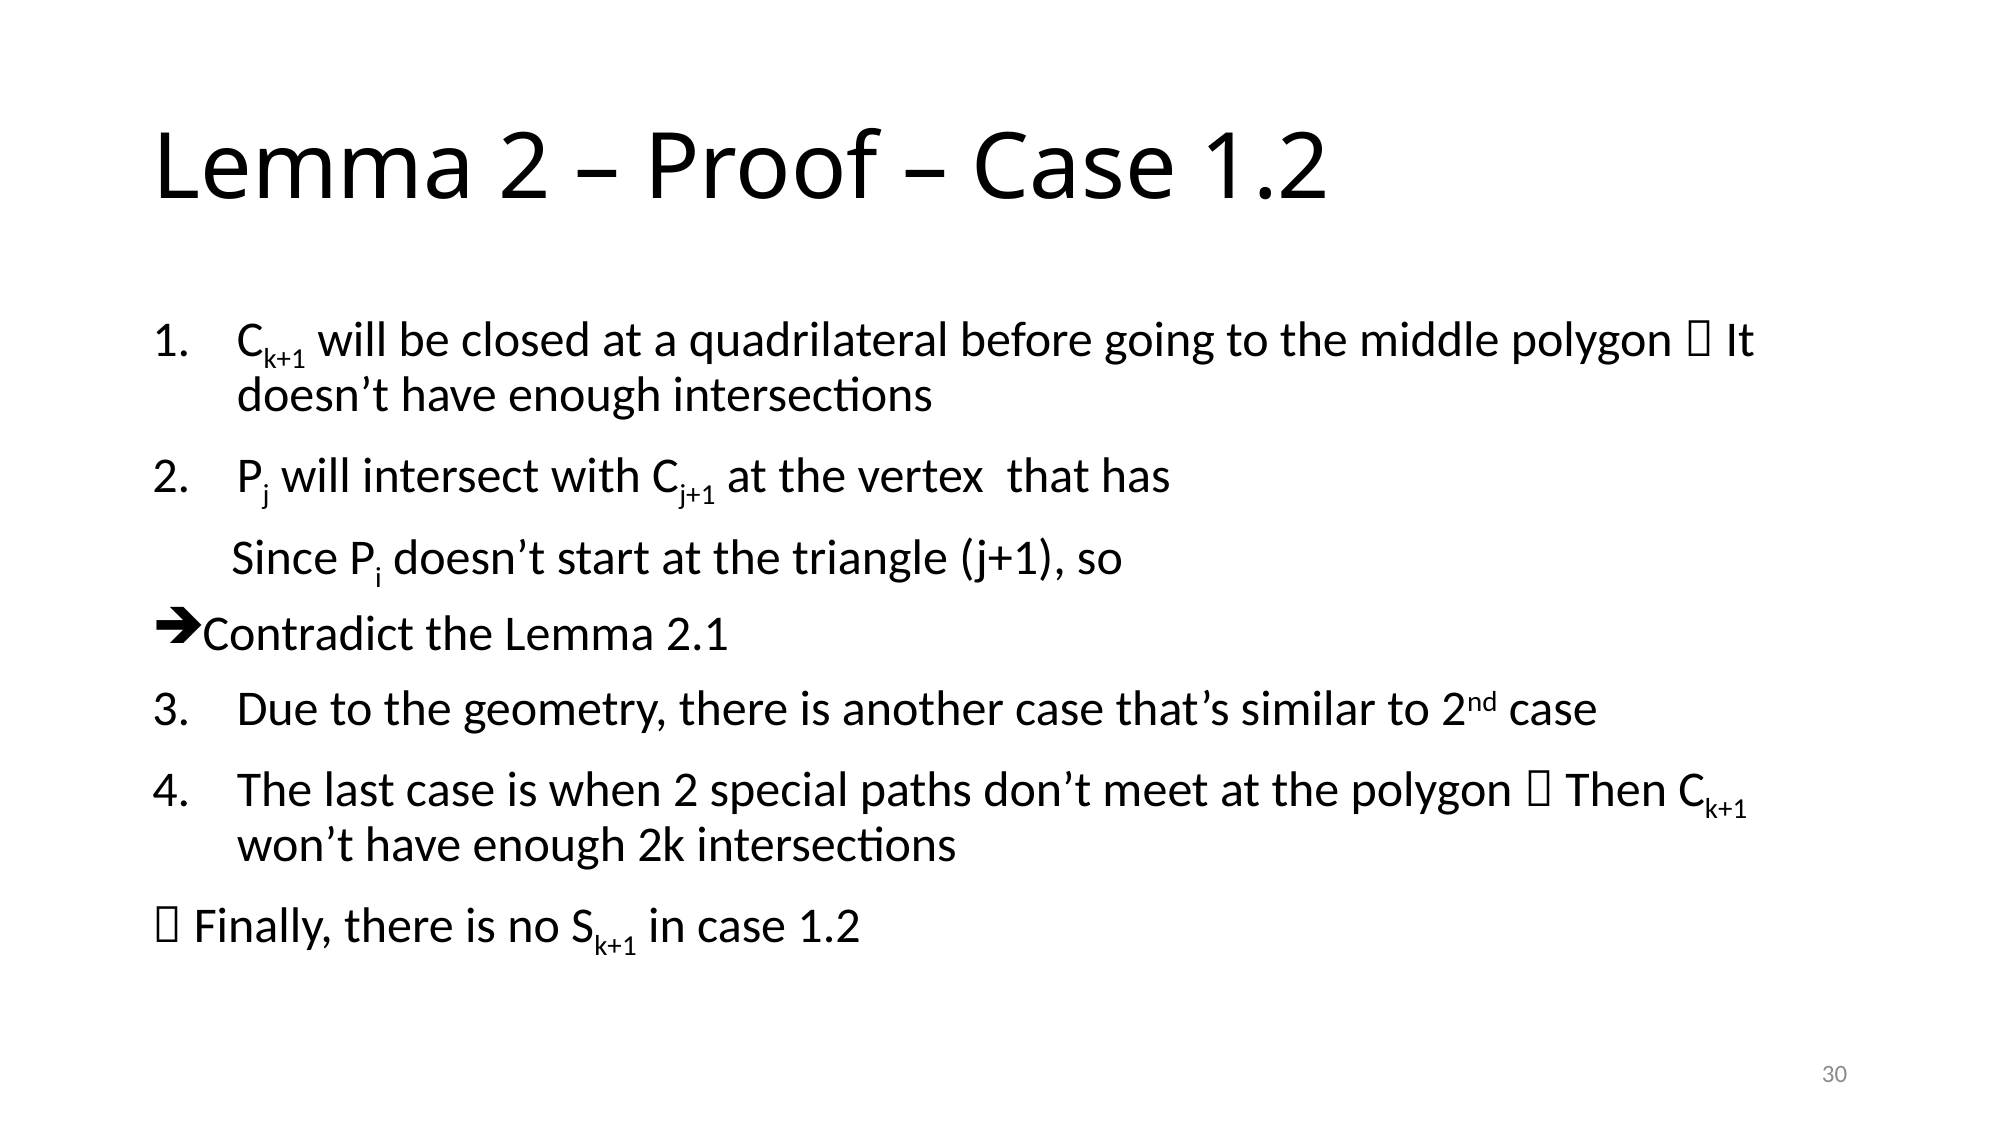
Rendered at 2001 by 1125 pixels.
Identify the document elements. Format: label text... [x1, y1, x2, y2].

slide_number 30 [1412, 1042, 1863, 1103]
title Lemma 2 – Proof – Case 1.2 [137, 59, 1863, 278]
